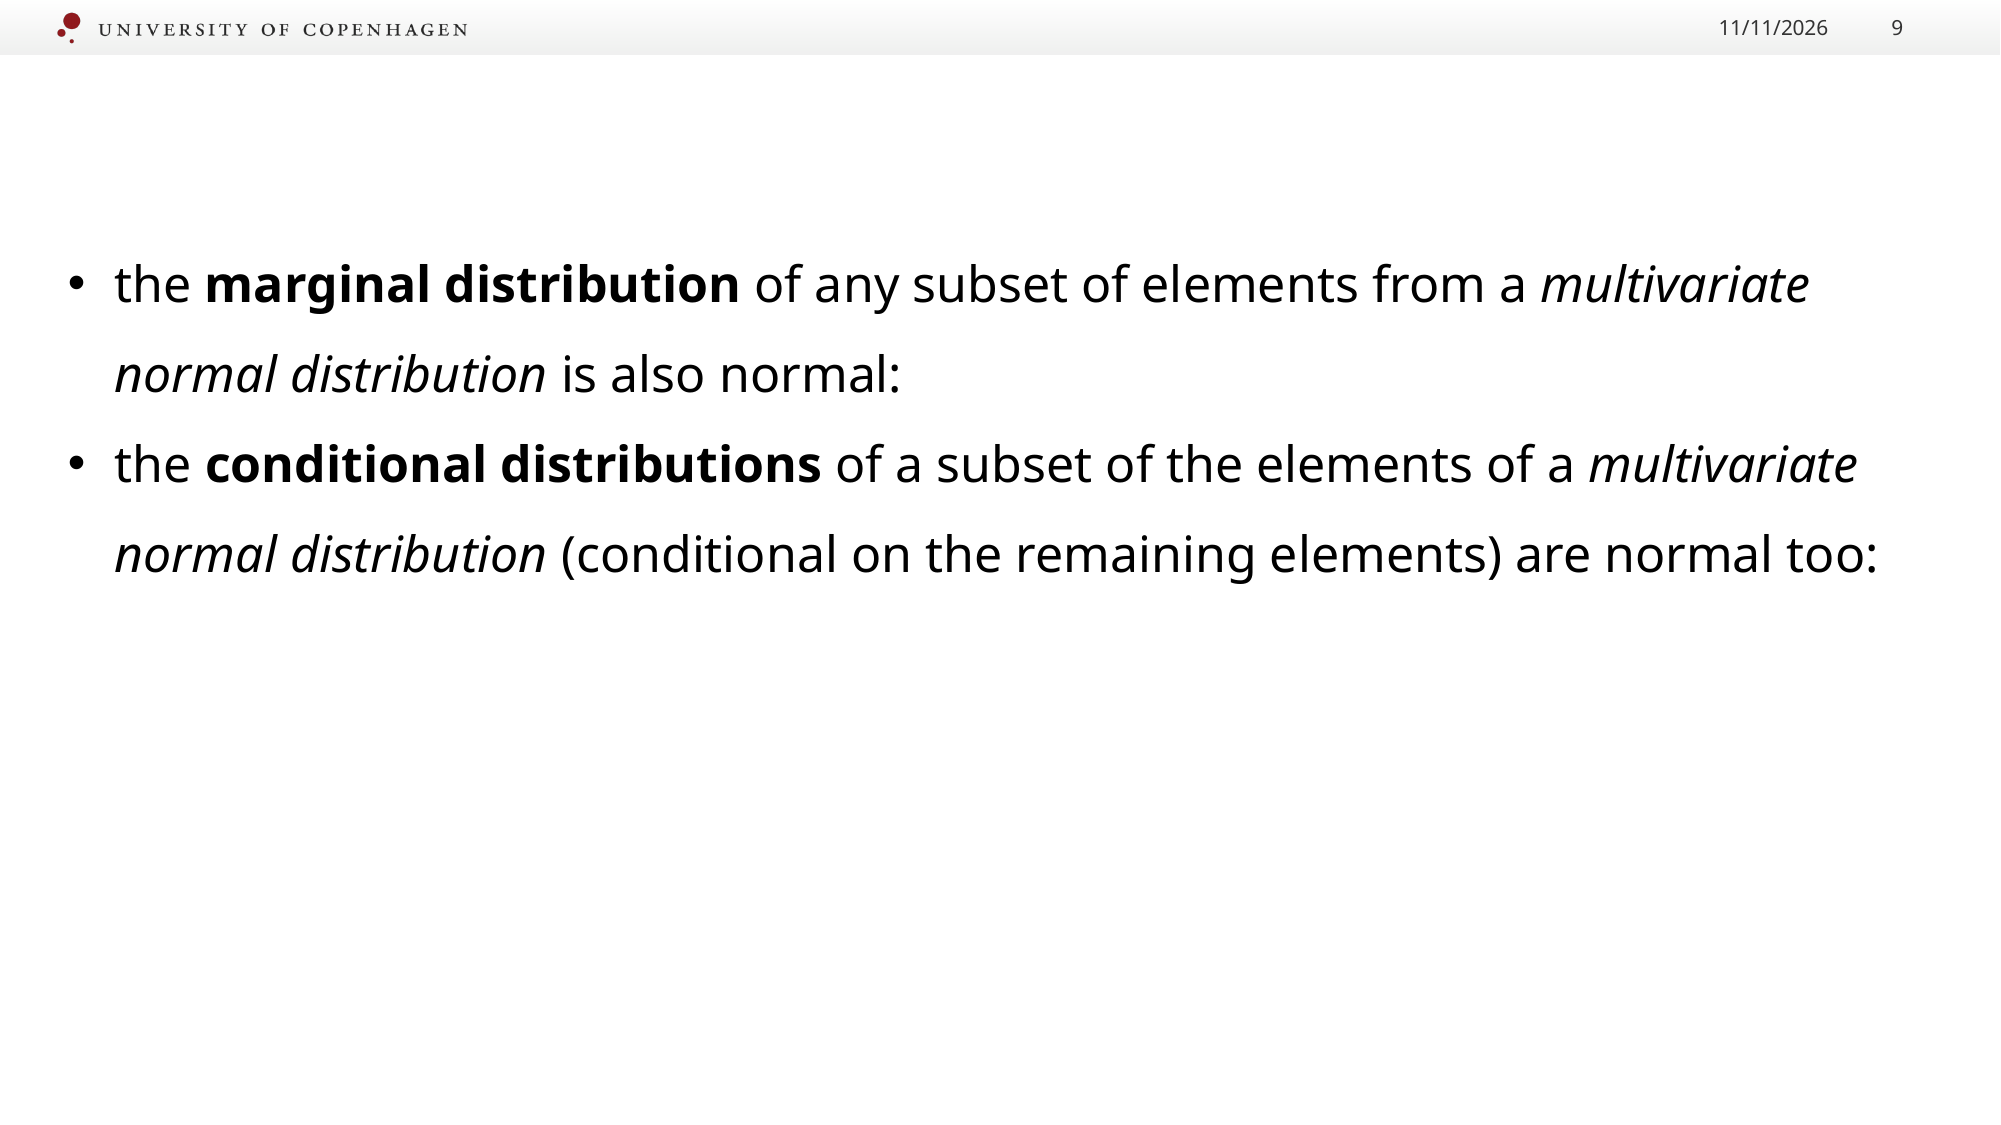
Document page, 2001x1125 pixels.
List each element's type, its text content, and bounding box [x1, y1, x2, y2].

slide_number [1694, 14, 1829, 43]
slide_number 9 [1840, 14, 1904, 43]
picture [92, 15, 475, 42]
